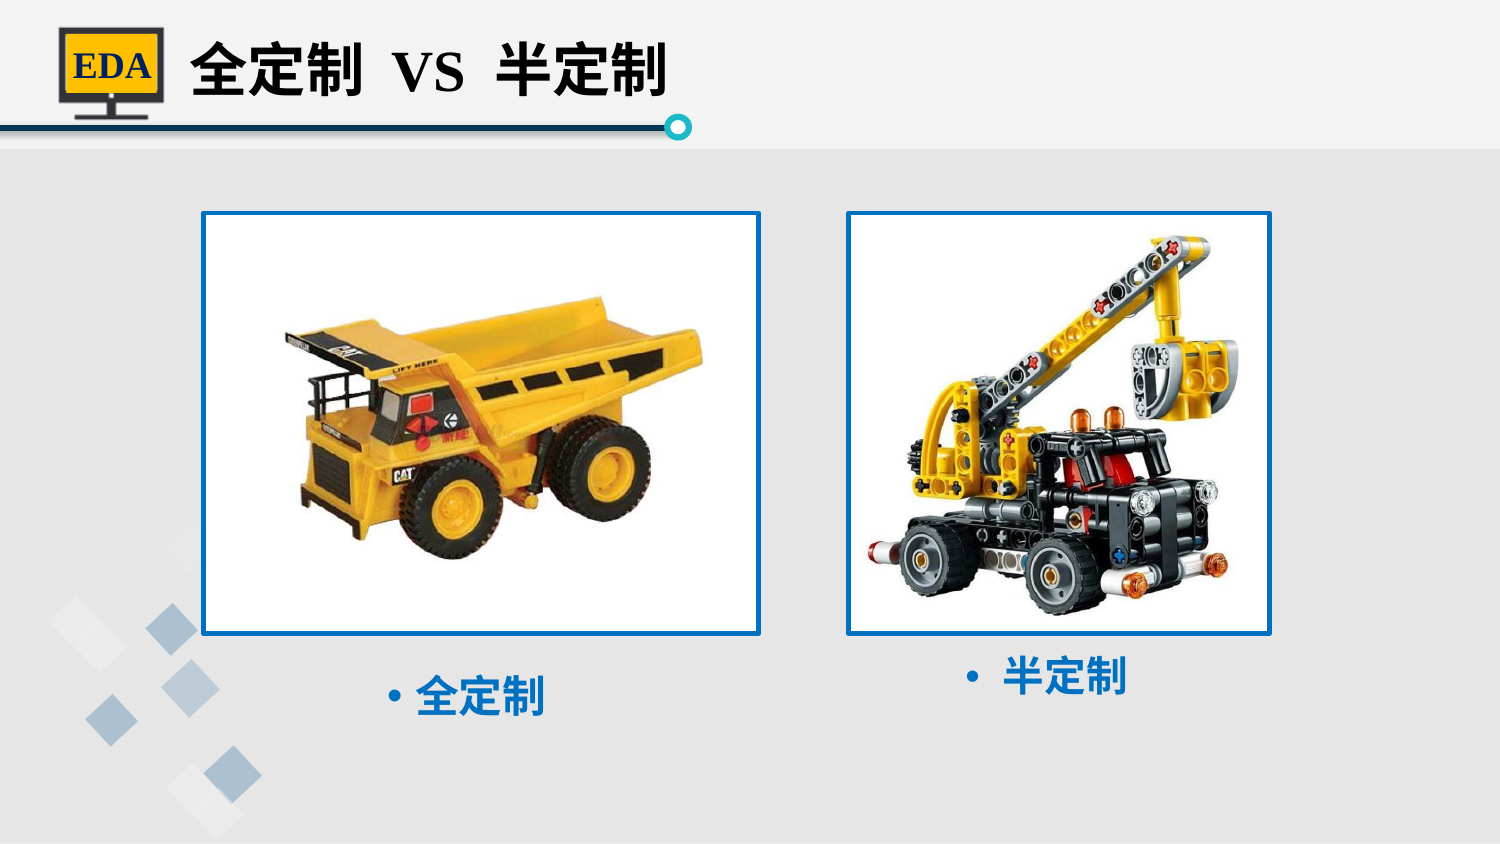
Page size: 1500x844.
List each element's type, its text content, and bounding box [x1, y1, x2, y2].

picture [850, 215, 1268, 632]
text_box 全定制 VS 半定制 [174, 34, 1469, 198]
text_box 半定制 [950, 648, 1168, 721]
text_box 全定制 [372, 667, 590, 740]
picture [205, 215, 757, 632]
